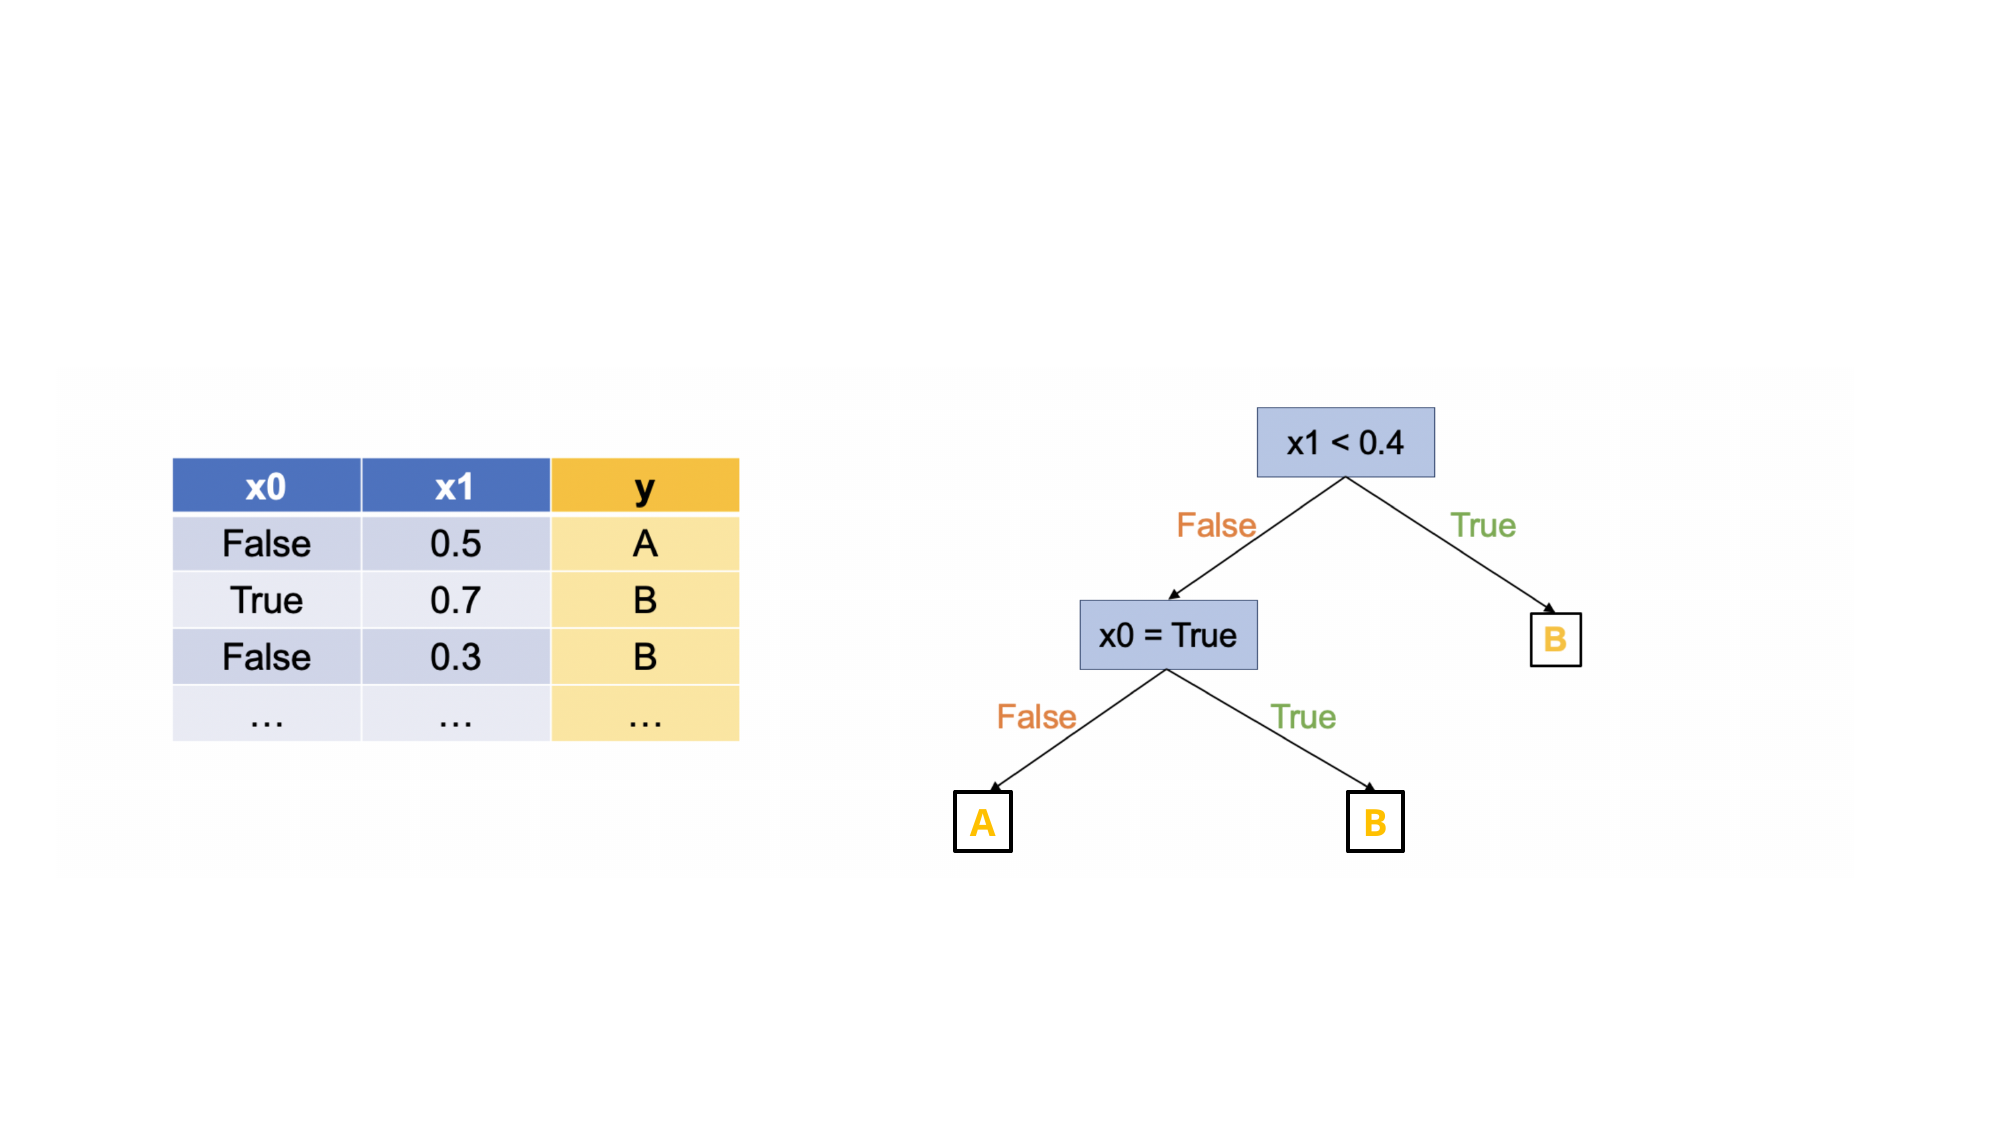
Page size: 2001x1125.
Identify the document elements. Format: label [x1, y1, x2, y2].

picture [56, 367, 1854, 879]
